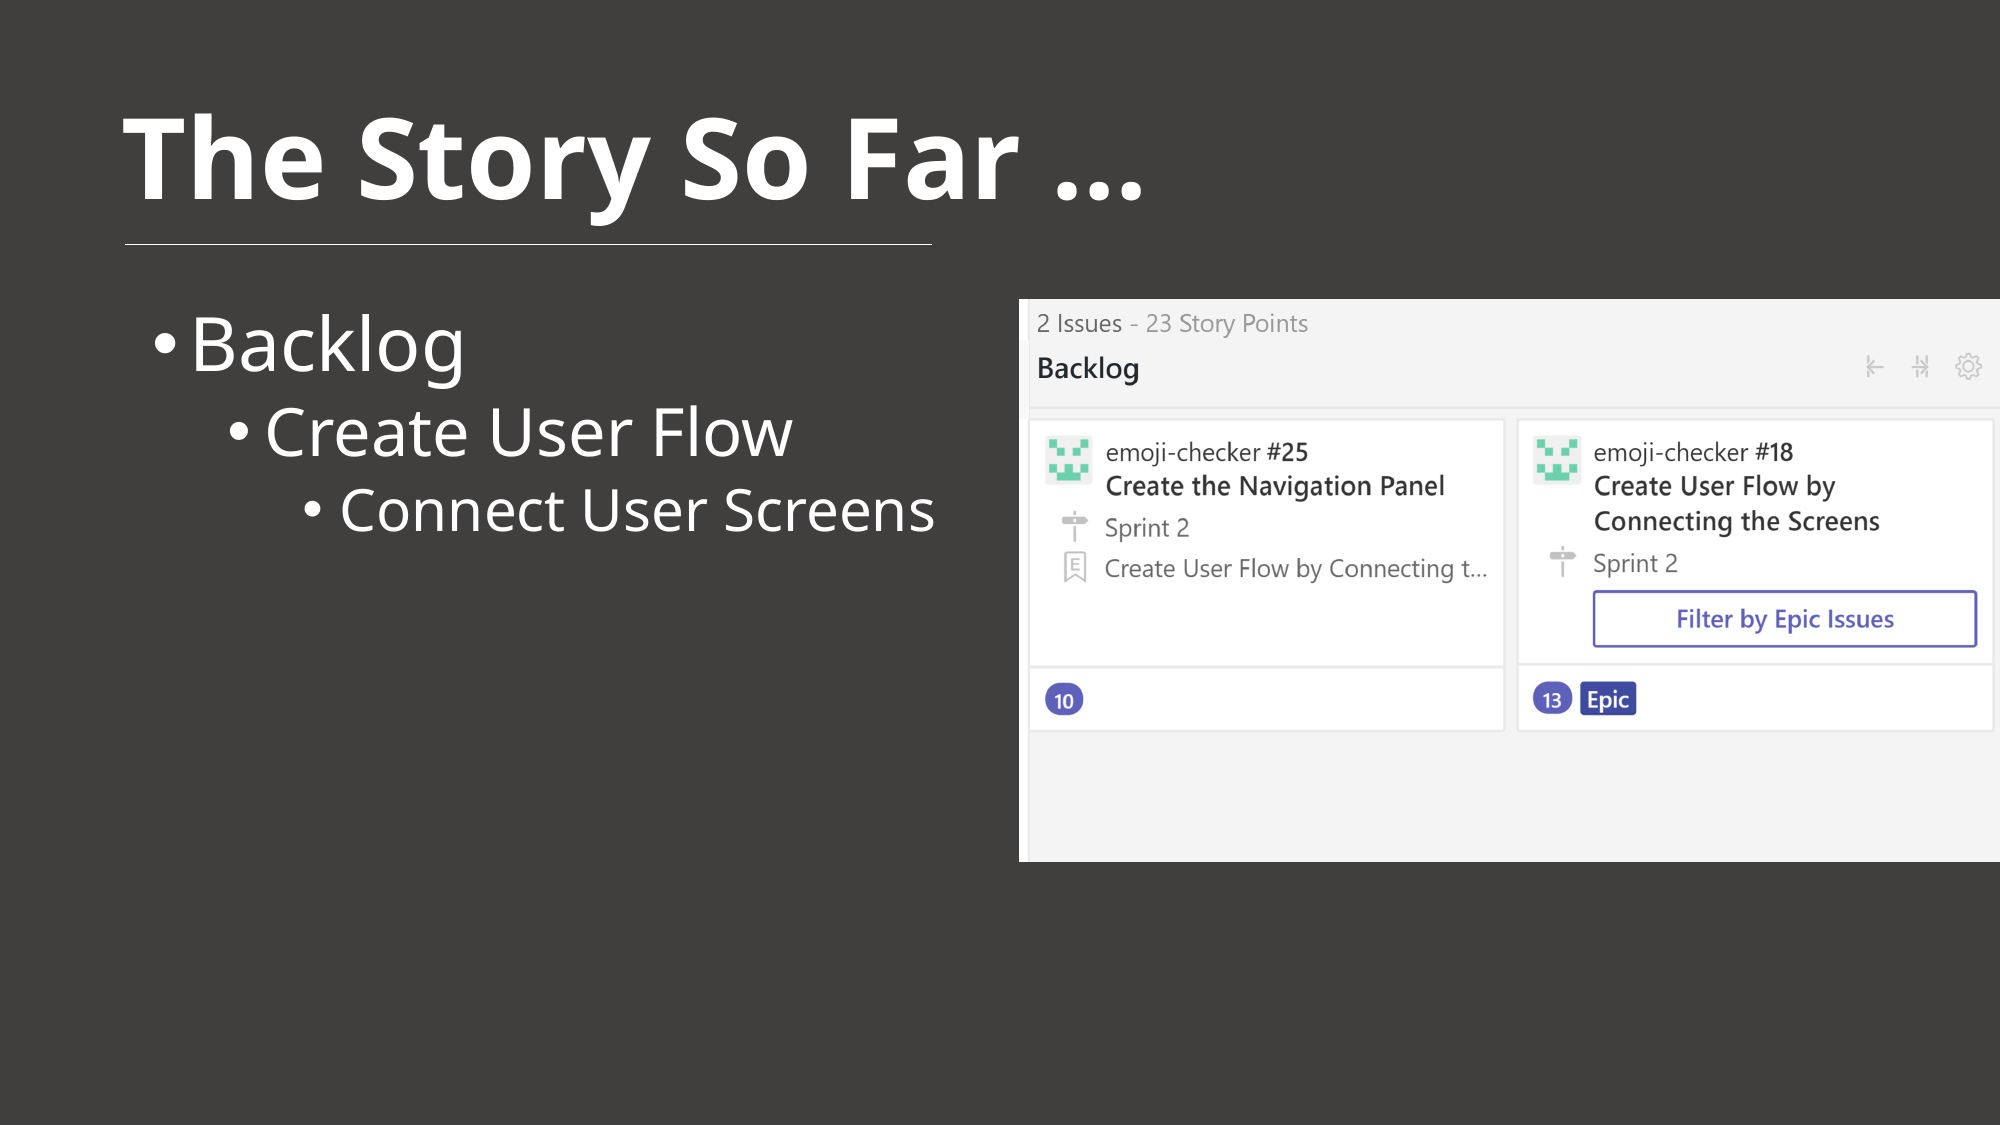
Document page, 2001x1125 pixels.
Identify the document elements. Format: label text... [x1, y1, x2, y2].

picture [1018, 299, 2000, 862]
title The Story So Far … [106, 54, 1832, 273]
list Backlog Create User Flow Connect User Screens [137, 299, 1304, 1059]
